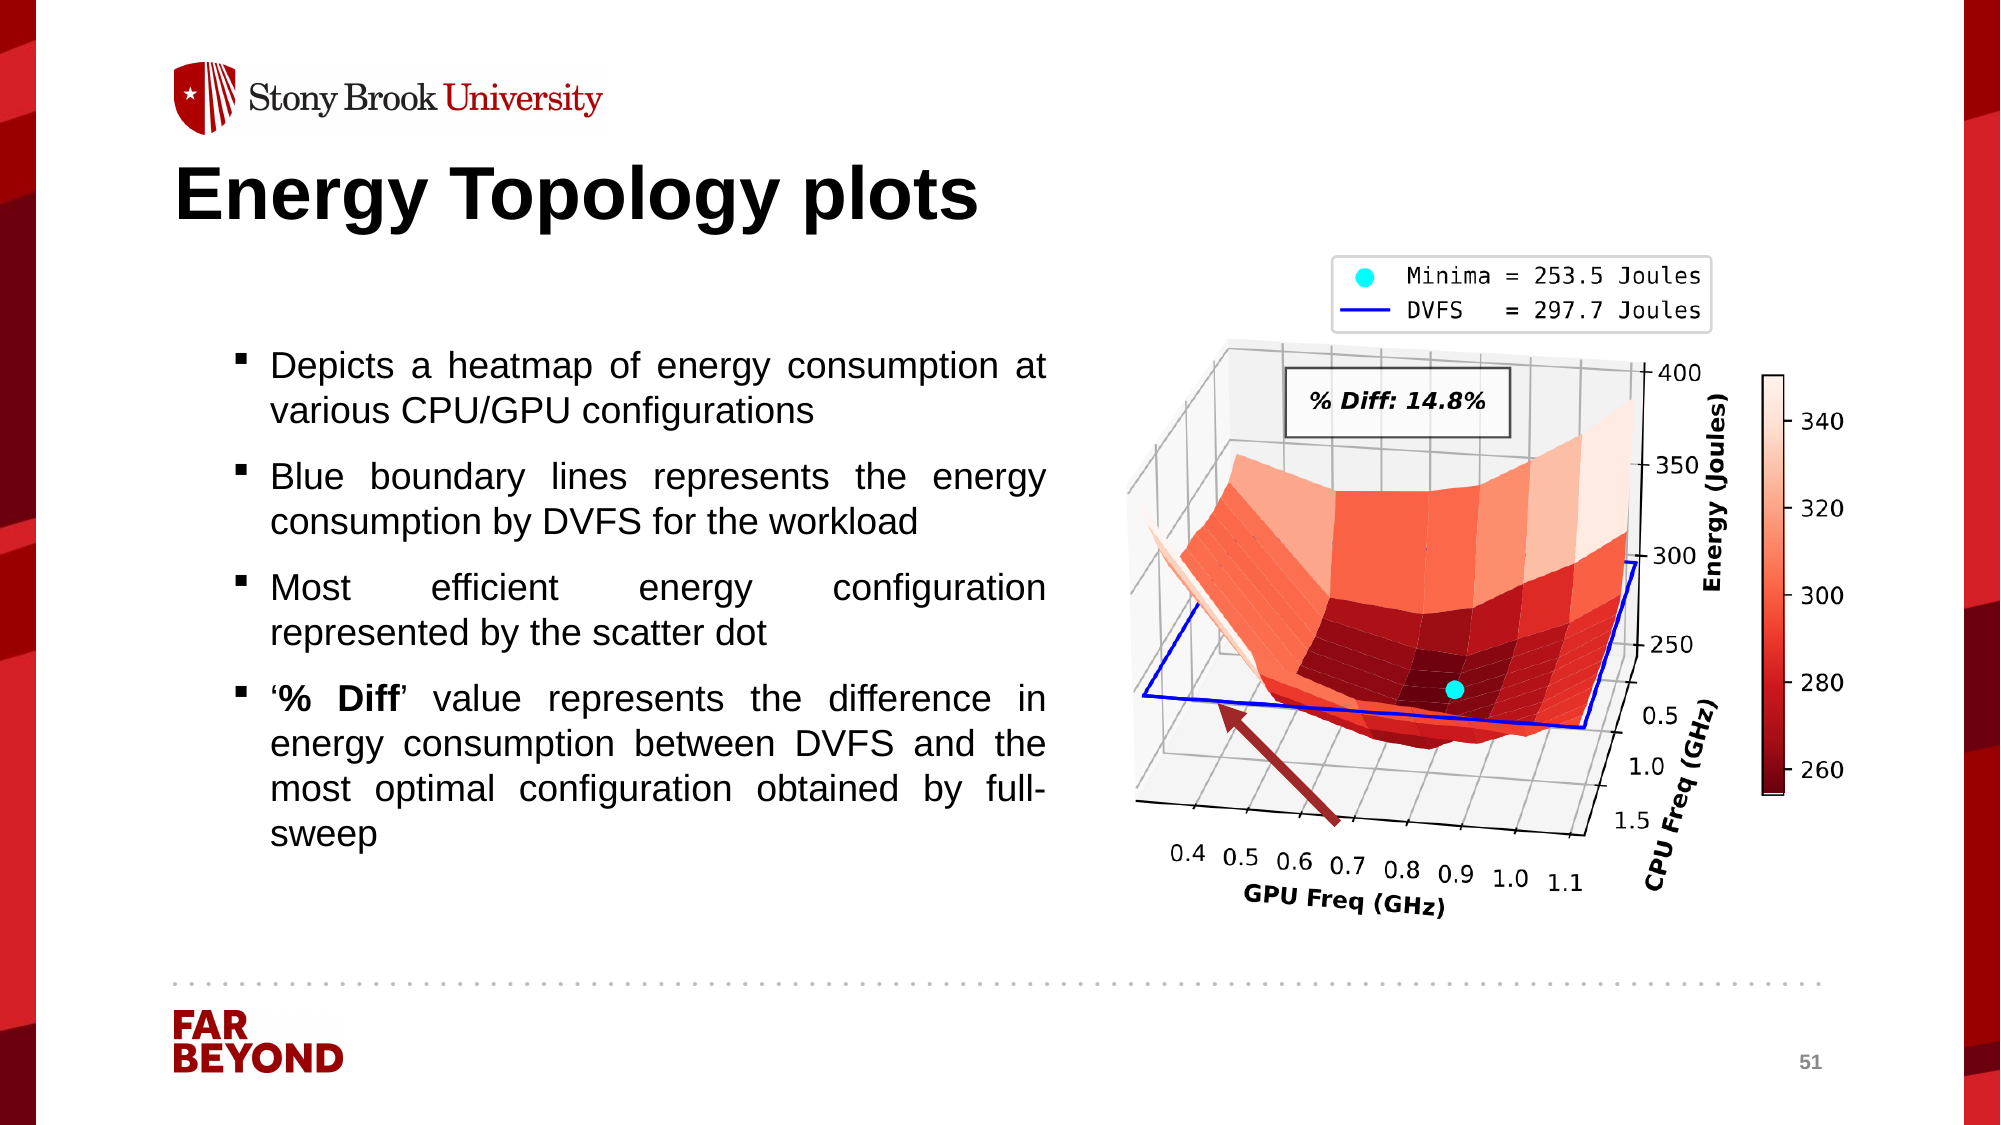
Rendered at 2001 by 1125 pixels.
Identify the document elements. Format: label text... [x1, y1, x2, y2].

picture [1964, 0, 2000, 1125]
picture [1116, 241, 1854, 930]
picture [174, 62, 603, 135]
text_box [1217, 702, 1339, 824]
picture [0, 0, 36, 1125]
picture [174, 1010, 343, 1073]
list Depicts a heatmap of energy consumption at various CPU/GPU configurations Blue boundary lines represents the energy consumption by DVFS for the workload Most efficient energy configuration represented by the scatter dot ‘% Diff’ value represents the difference in energy consumption between DVFS and the most optimal configuration obtained by full-sweep [180, 333, 1062, 764]
text_box Energy Topology plots [174, 169, 1825, 255]
slide_number 51 [1387, 1031, 1838, 1092]
